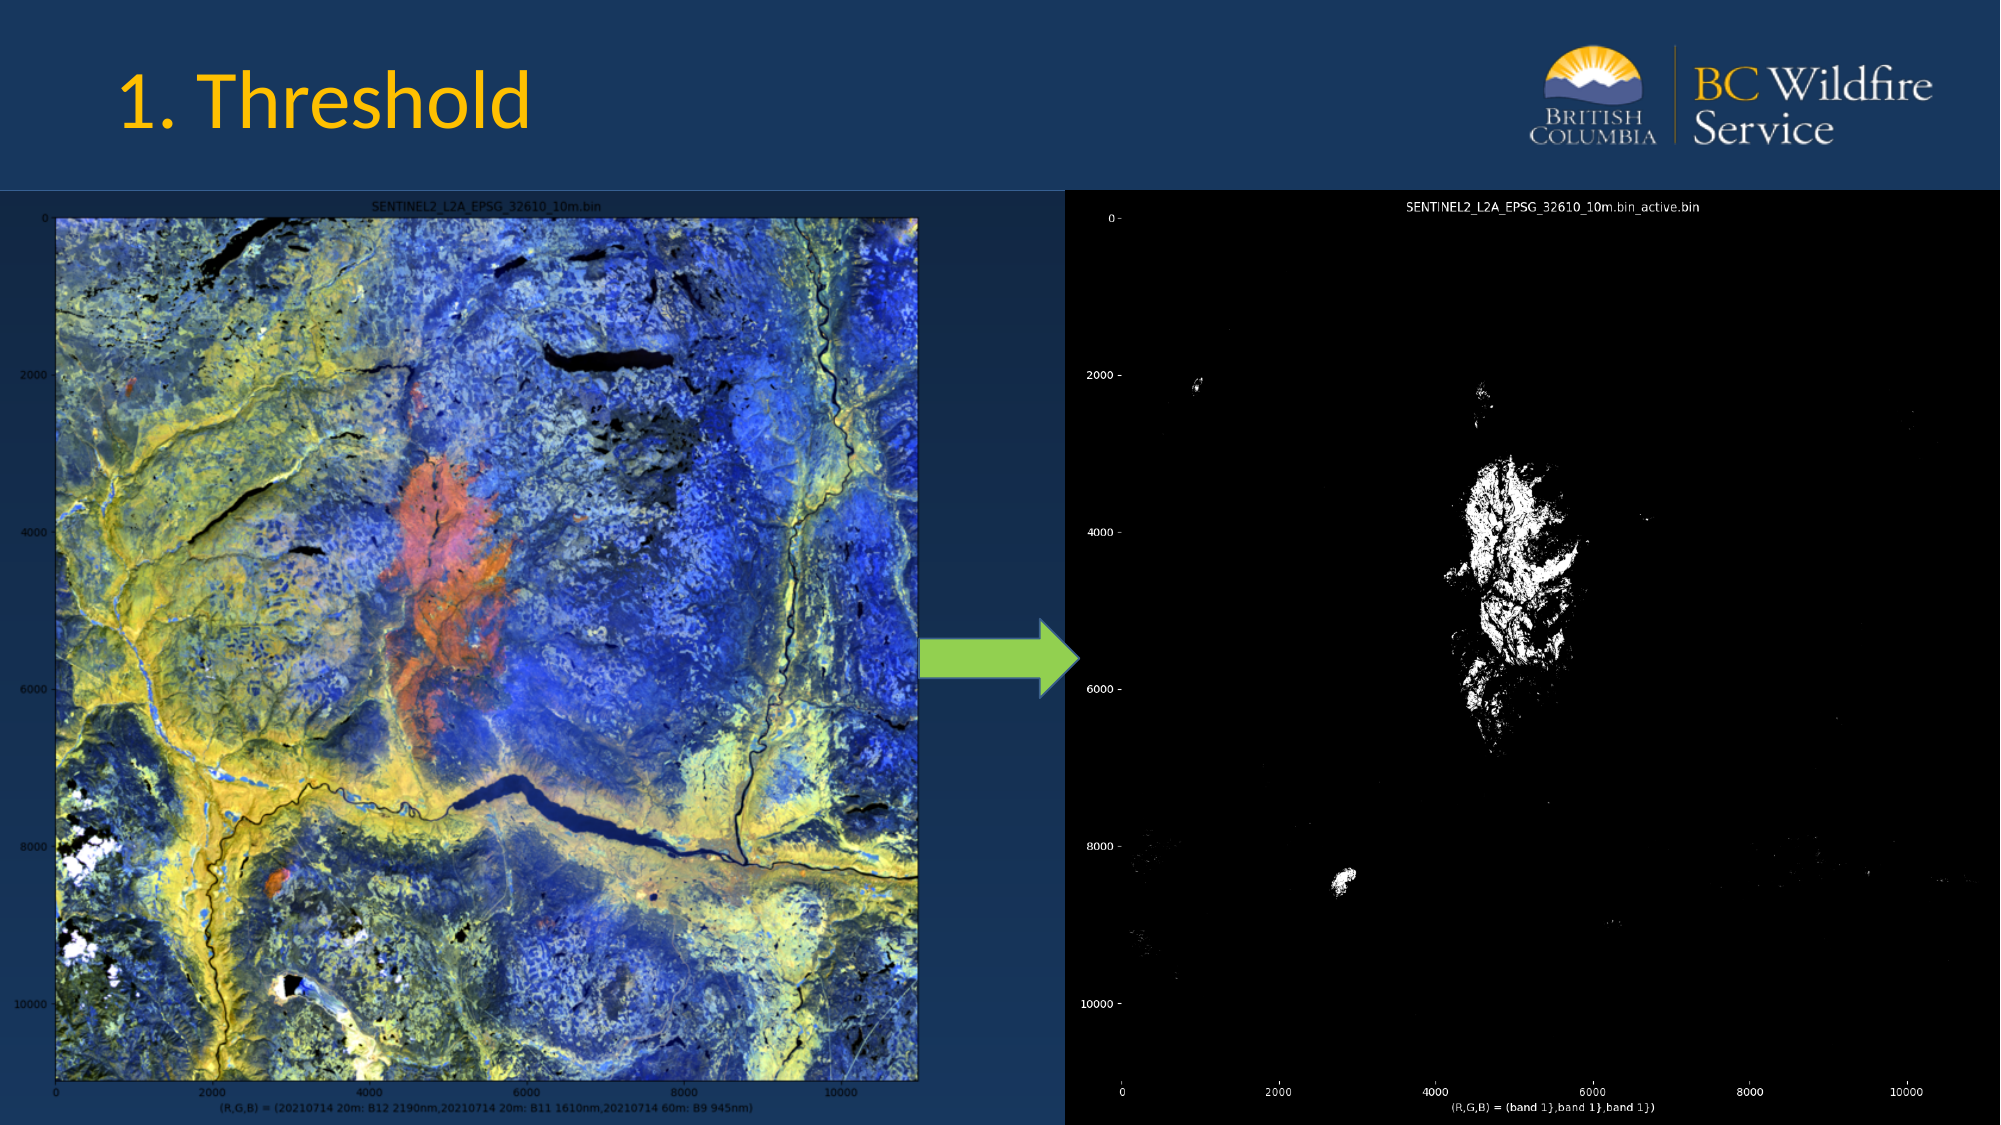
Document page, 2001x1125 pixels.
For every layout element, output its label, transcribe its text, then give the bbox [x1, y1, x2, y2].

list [0, 190, 935, 1125]
text_box [935, 617, 1065, 699]
picture [1065, 190, 2000, 1125]
title 1. Threshold [99, 0, 1394, 191]
picture [1471, 13, 1980, 177]
